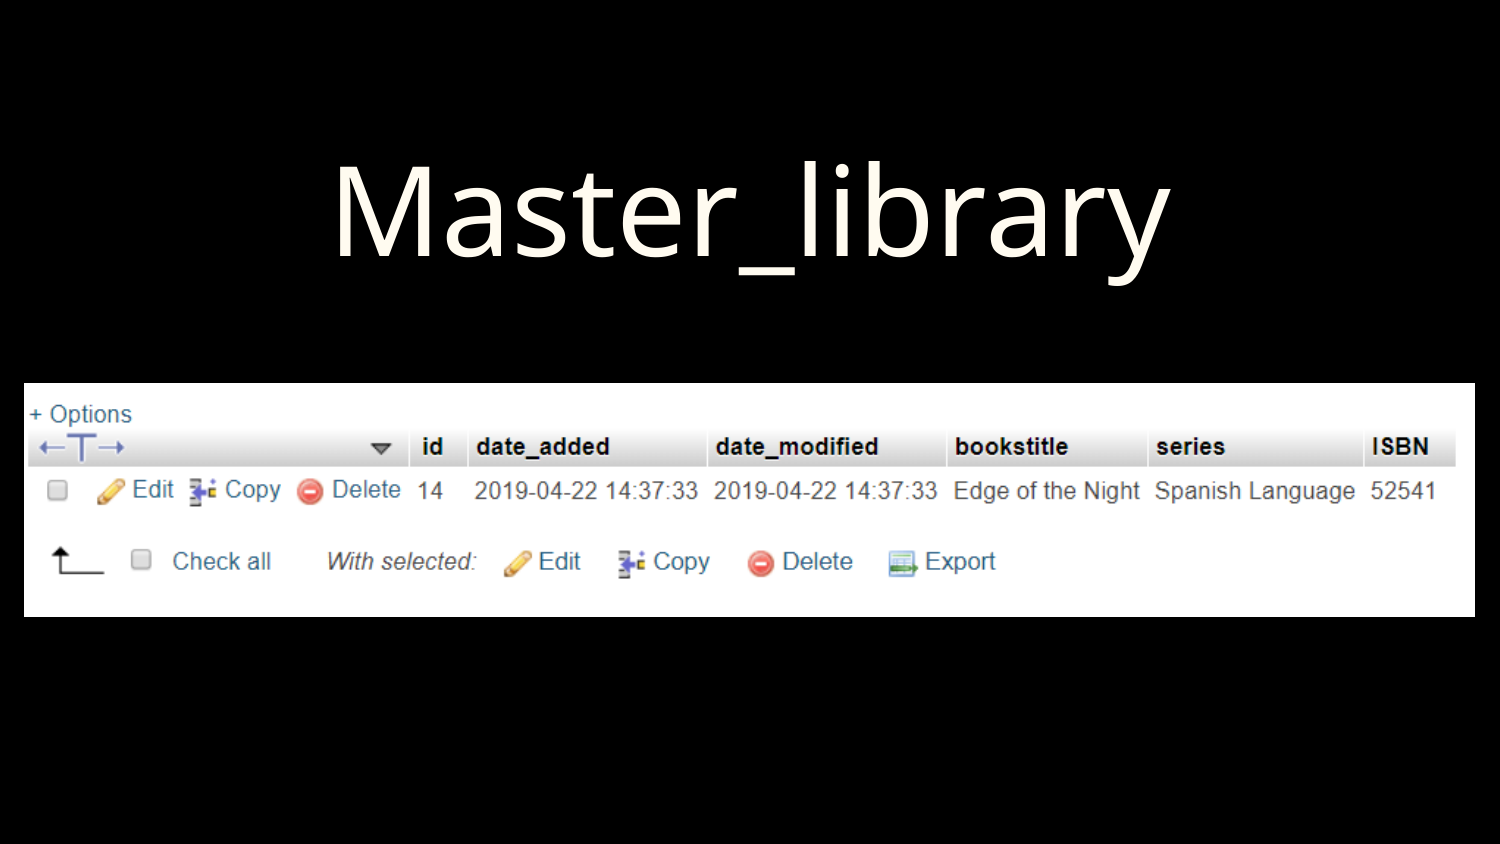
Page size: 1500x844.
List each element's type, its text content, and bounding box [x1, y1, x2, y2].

title Master_library [84, 46, 1416, 297]
picture [24, 382, 1476, 617]
